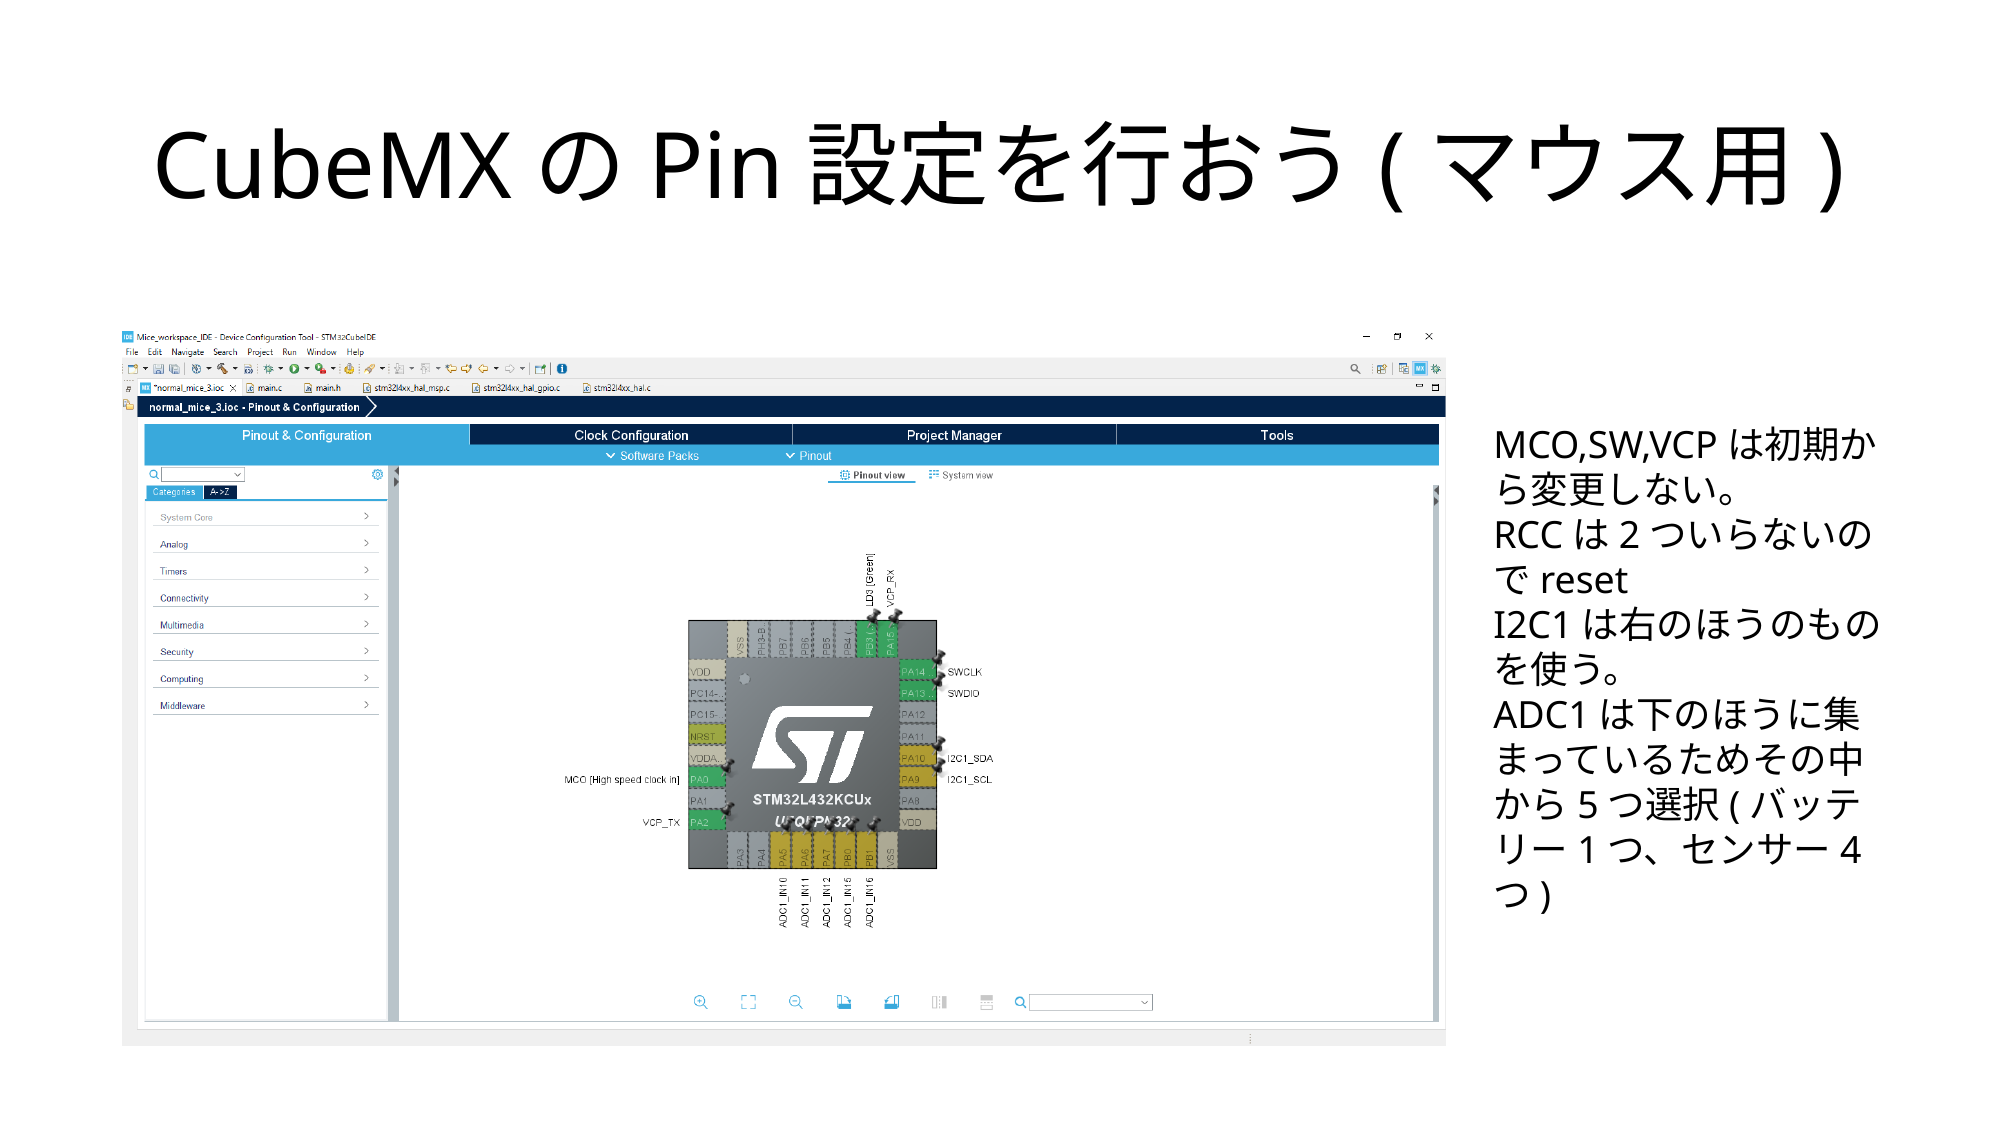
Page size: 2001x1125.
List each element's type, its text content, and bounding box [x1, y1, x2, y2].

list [122, 331, 1446, 1046]
title CubeMXのPin設定を行おう(マウス用) [137, 59, 1863, 278]
text_box MCO,SW,VCPは初期から変更しない。 RCCは2ついらないのでreset I2C1は右のほうのものを使う。 ADC1は下のほうに集まっているためその中から5つ選択(バッテリー1つ、センサー4つ) [1478, 413, 1901, 923]
